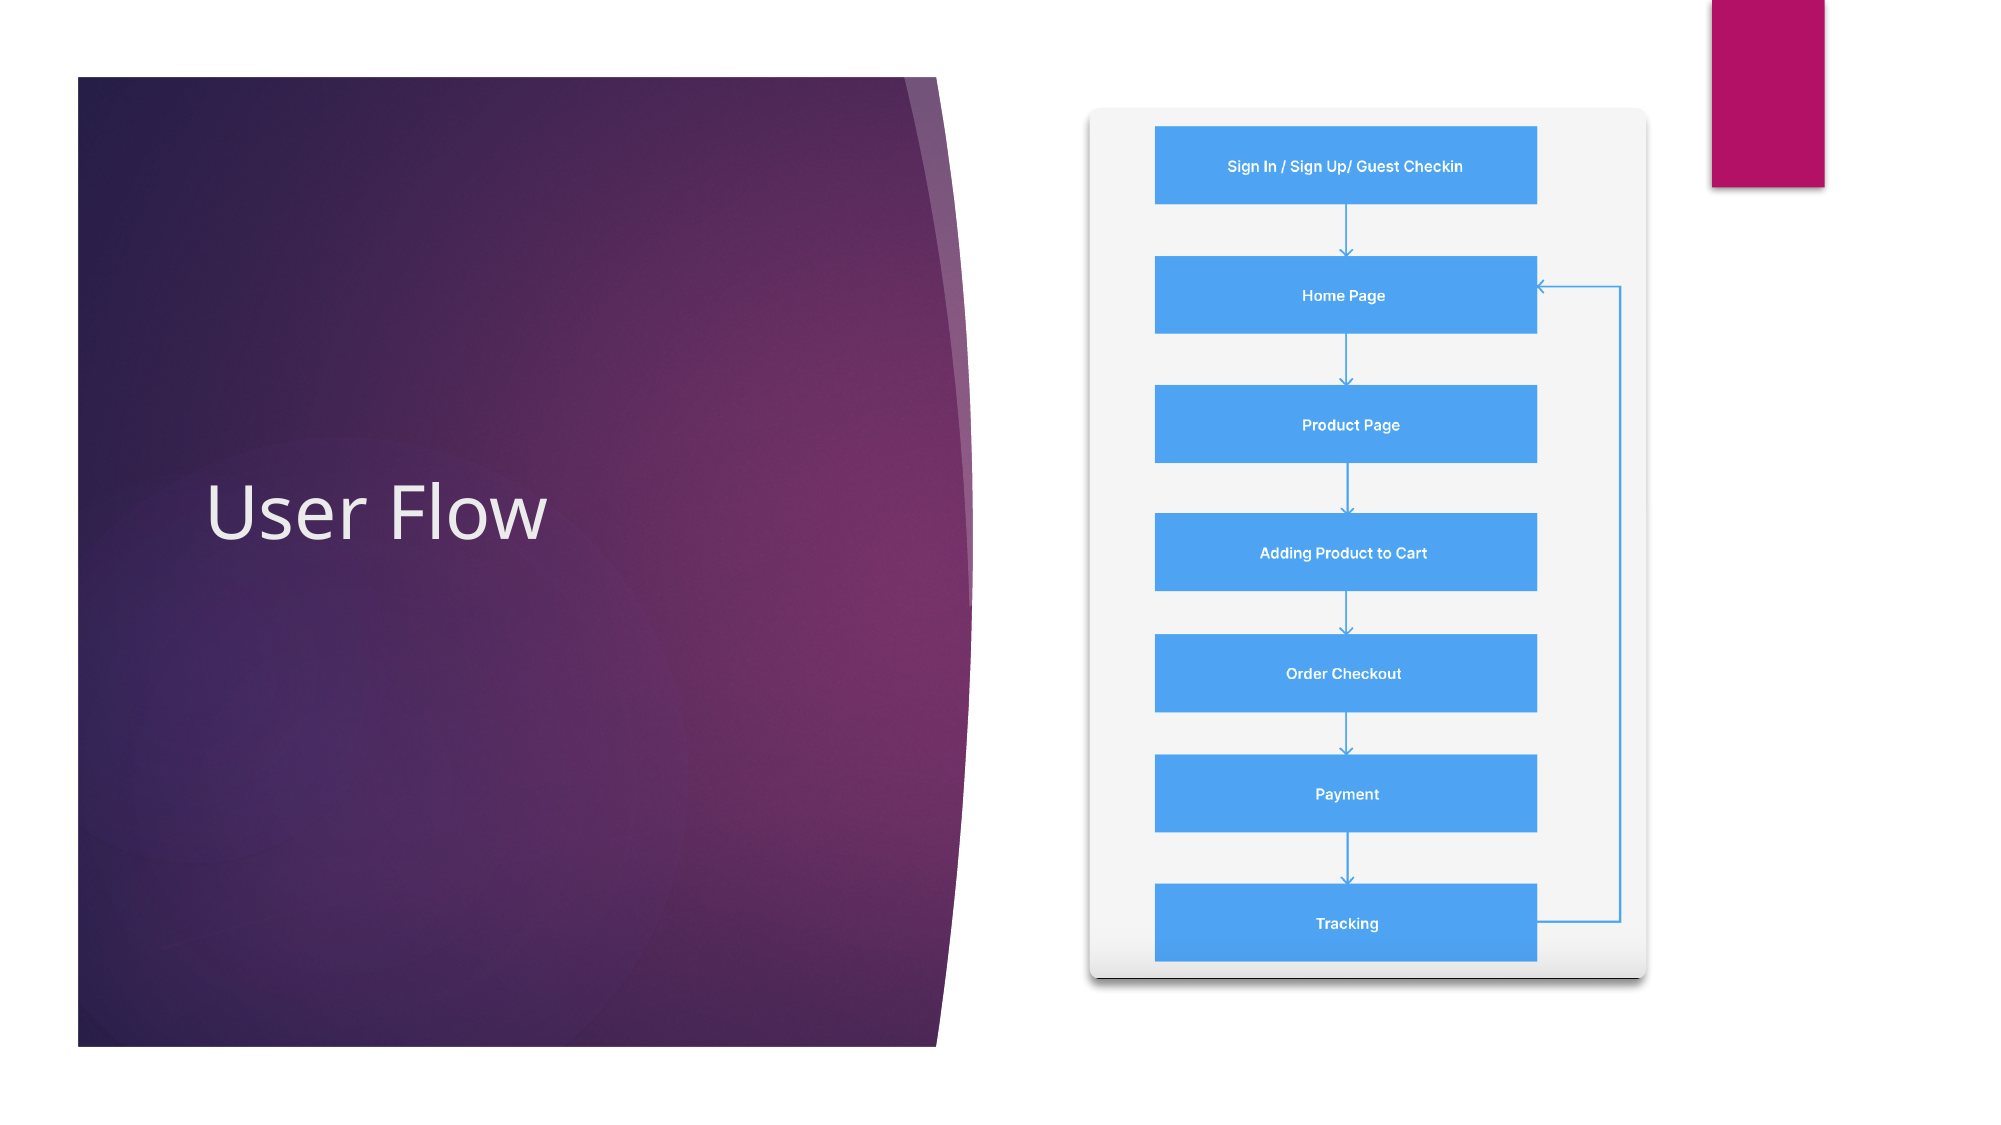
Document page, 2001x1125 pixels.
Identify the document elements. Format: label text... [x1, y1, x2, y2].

picture [1089, 107, 1647, 980]
title User Flow [189, 277, 824, 563]
